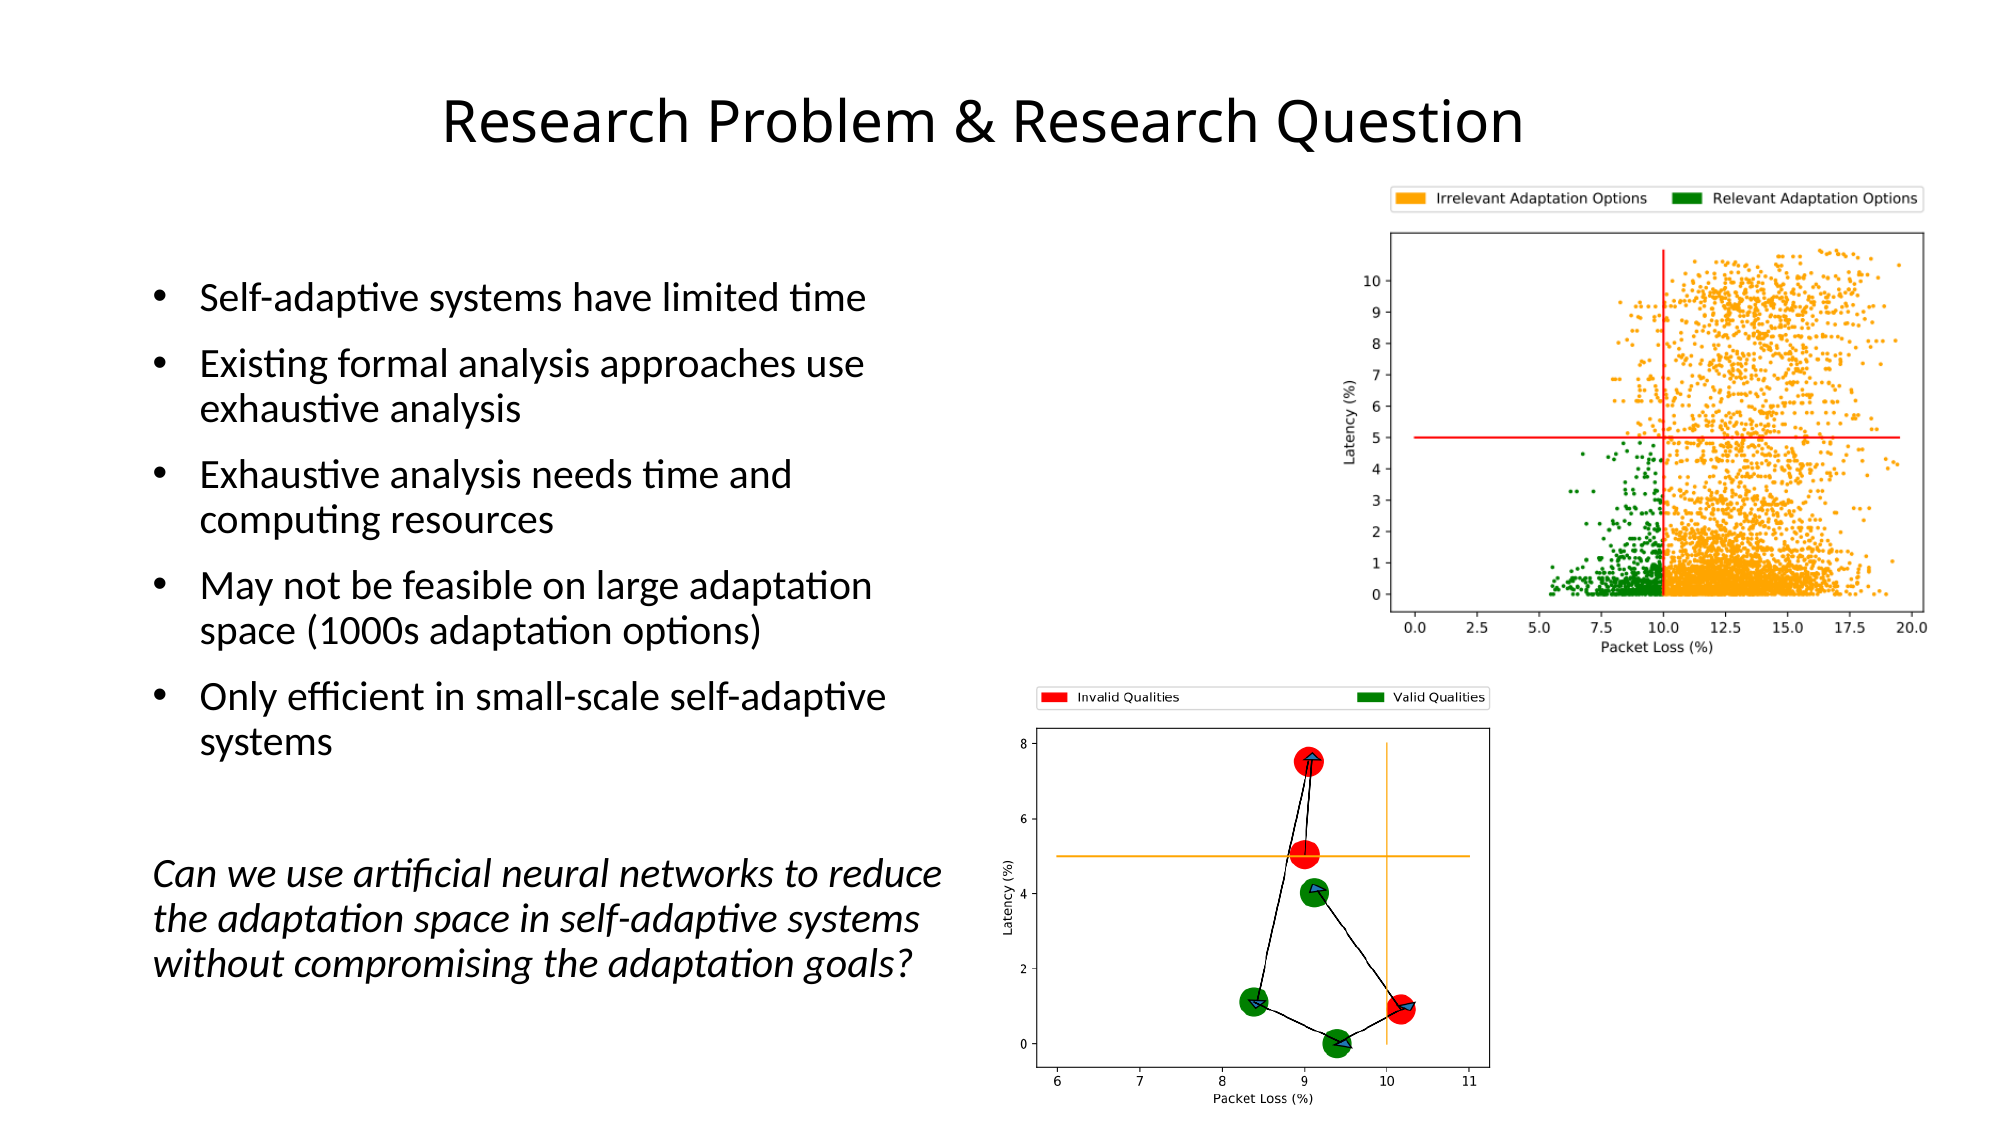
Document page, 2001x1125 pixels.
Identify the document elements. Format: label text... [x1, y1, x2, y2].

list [1309, 174, 1962, 664]
title Research Problem & Research Question [137, 75, 1830, 163]
list Self-adaptive systems have limited time Existing formal analysis approaches use exhaustive analysis Exhaustive analysis needs time and computing resources May not be feasible on large adaptation space (1000s adaptation options) Only efficient in small-scale self-adaptive systems Can we use artificial neural networks to reduce the adaptation space in self-adaptive systems without compromising the adaptation goals? [137, 268, 964, 1050]
picture [963, 675, 1546, 1113]
